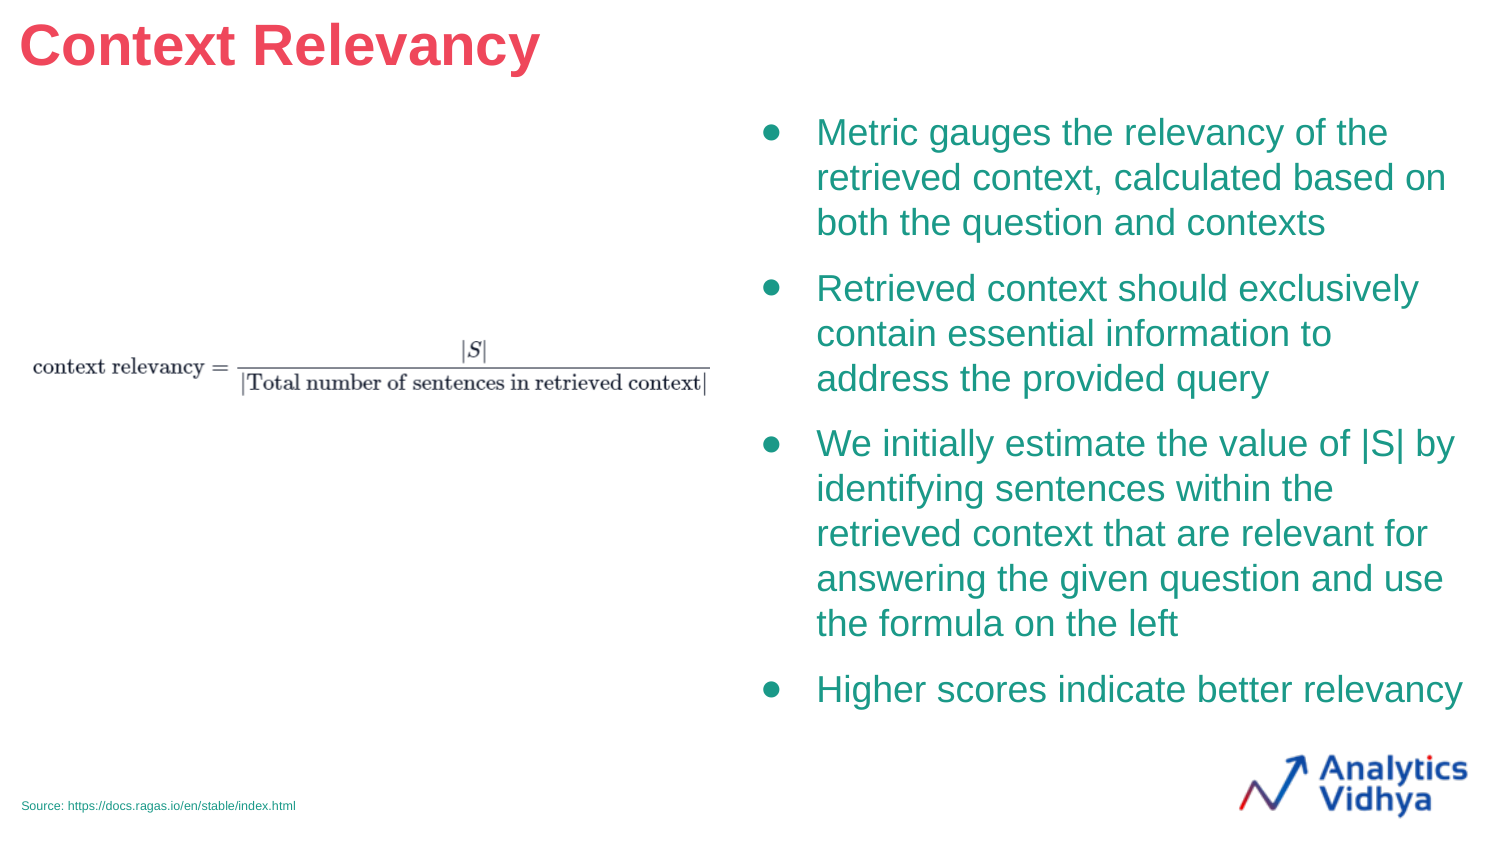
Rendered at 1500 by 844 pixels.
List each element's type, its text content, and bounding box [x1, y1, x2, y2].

text_box Source: https://docs.ragas.io/en/stable/index.html [6, 790, 325, 821]
text_box Metric gauges the relevancy of the retrieved context, calculated based on both the question and contexts Retrieved context should exclusively contain essential information to address the provided query We initially estimate the value of |S| by identifying sentences within the retrieved context that are relevant for answering the given question and use the formula on the left Higher scores indicate better relevancy [726, 92, 1485, 726]
picture [1229, 749, 1478, 824]
picture [19, 325, 713, 408]
title Context Relevancy [19, 15, 1392, 86]
